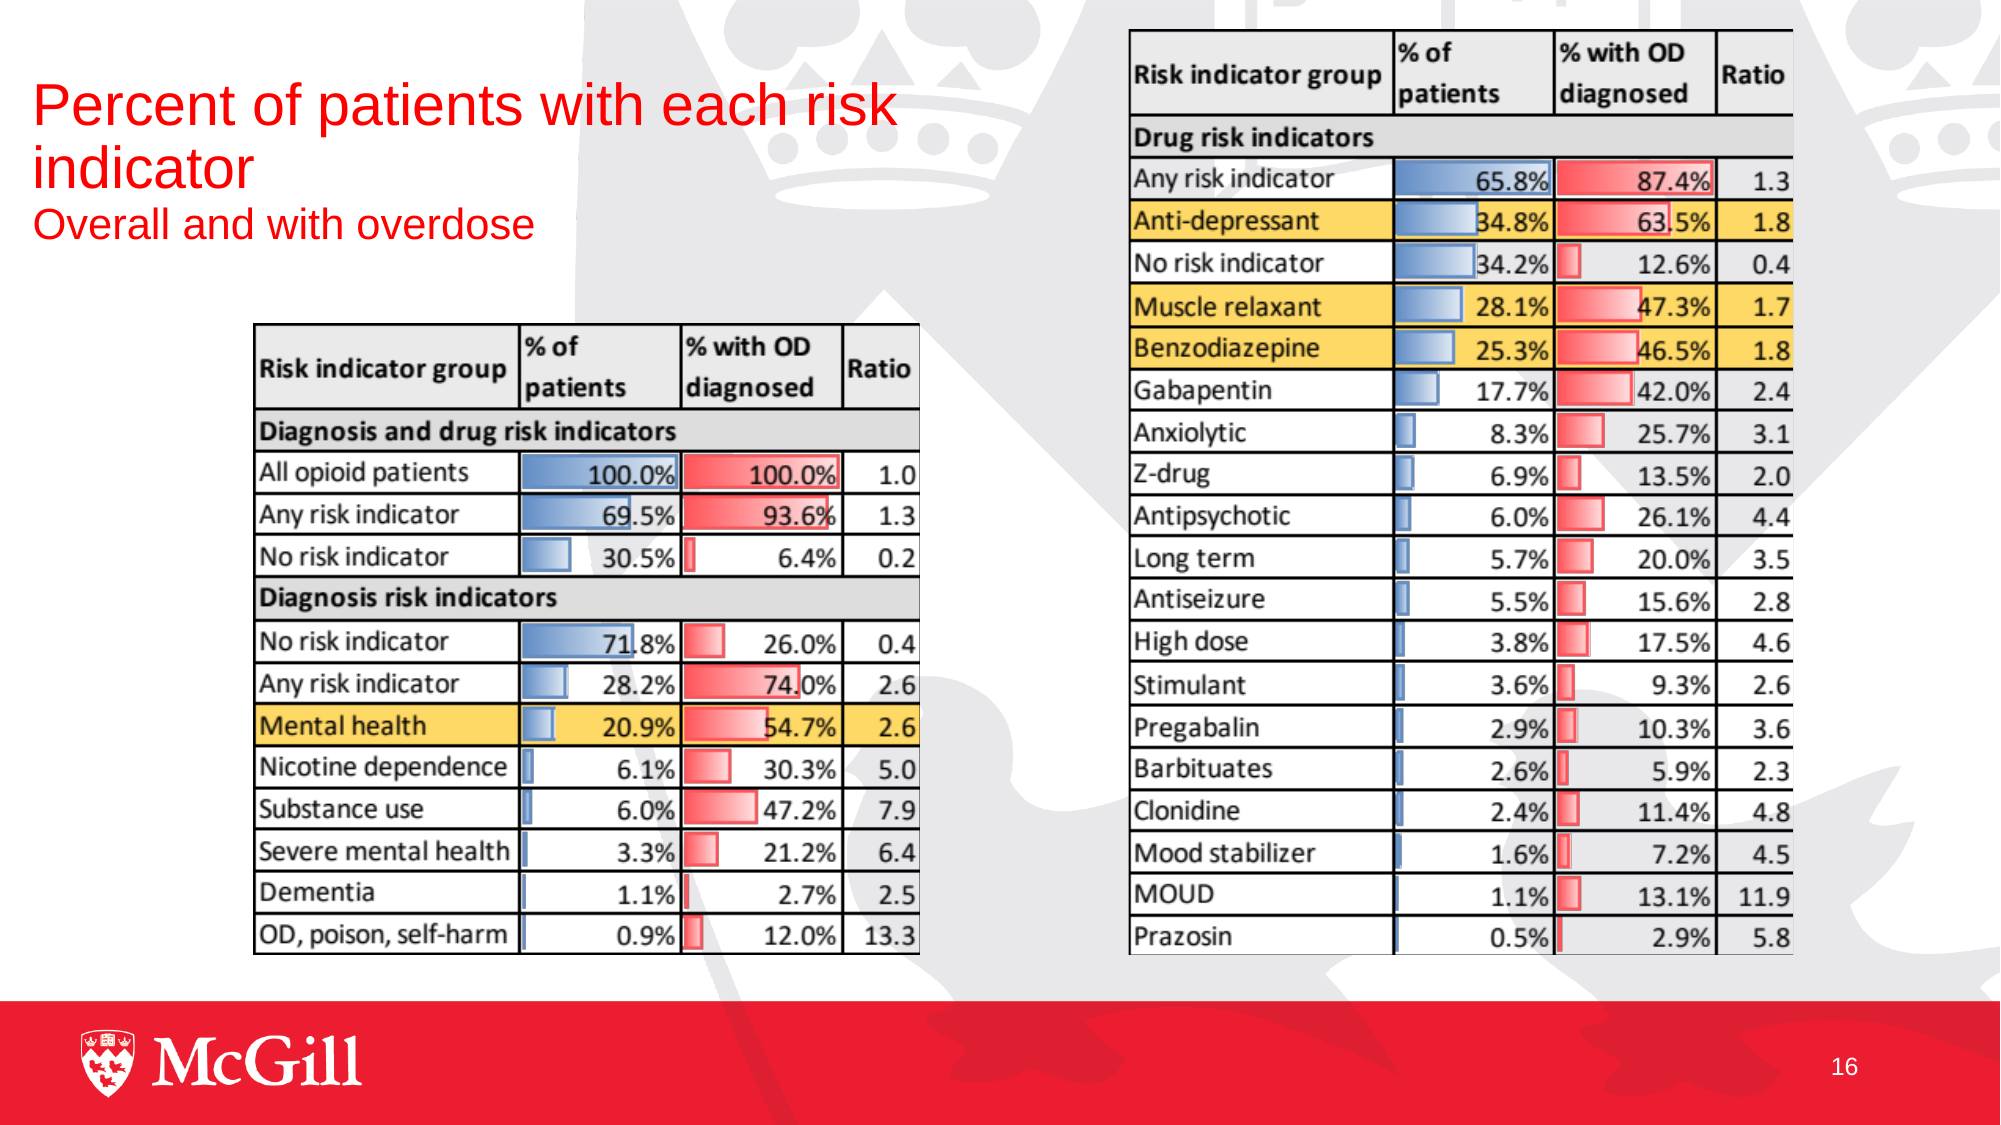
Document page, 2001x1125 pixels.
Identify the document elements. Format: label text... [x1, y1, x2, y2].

title Percent of patients with each risk indicator Overall and with overdose [17, 66, 1044, 257]
slide_number 16 [1766, 1035, 1874, 1096]
picture [0, 0, 2000, 1125]
